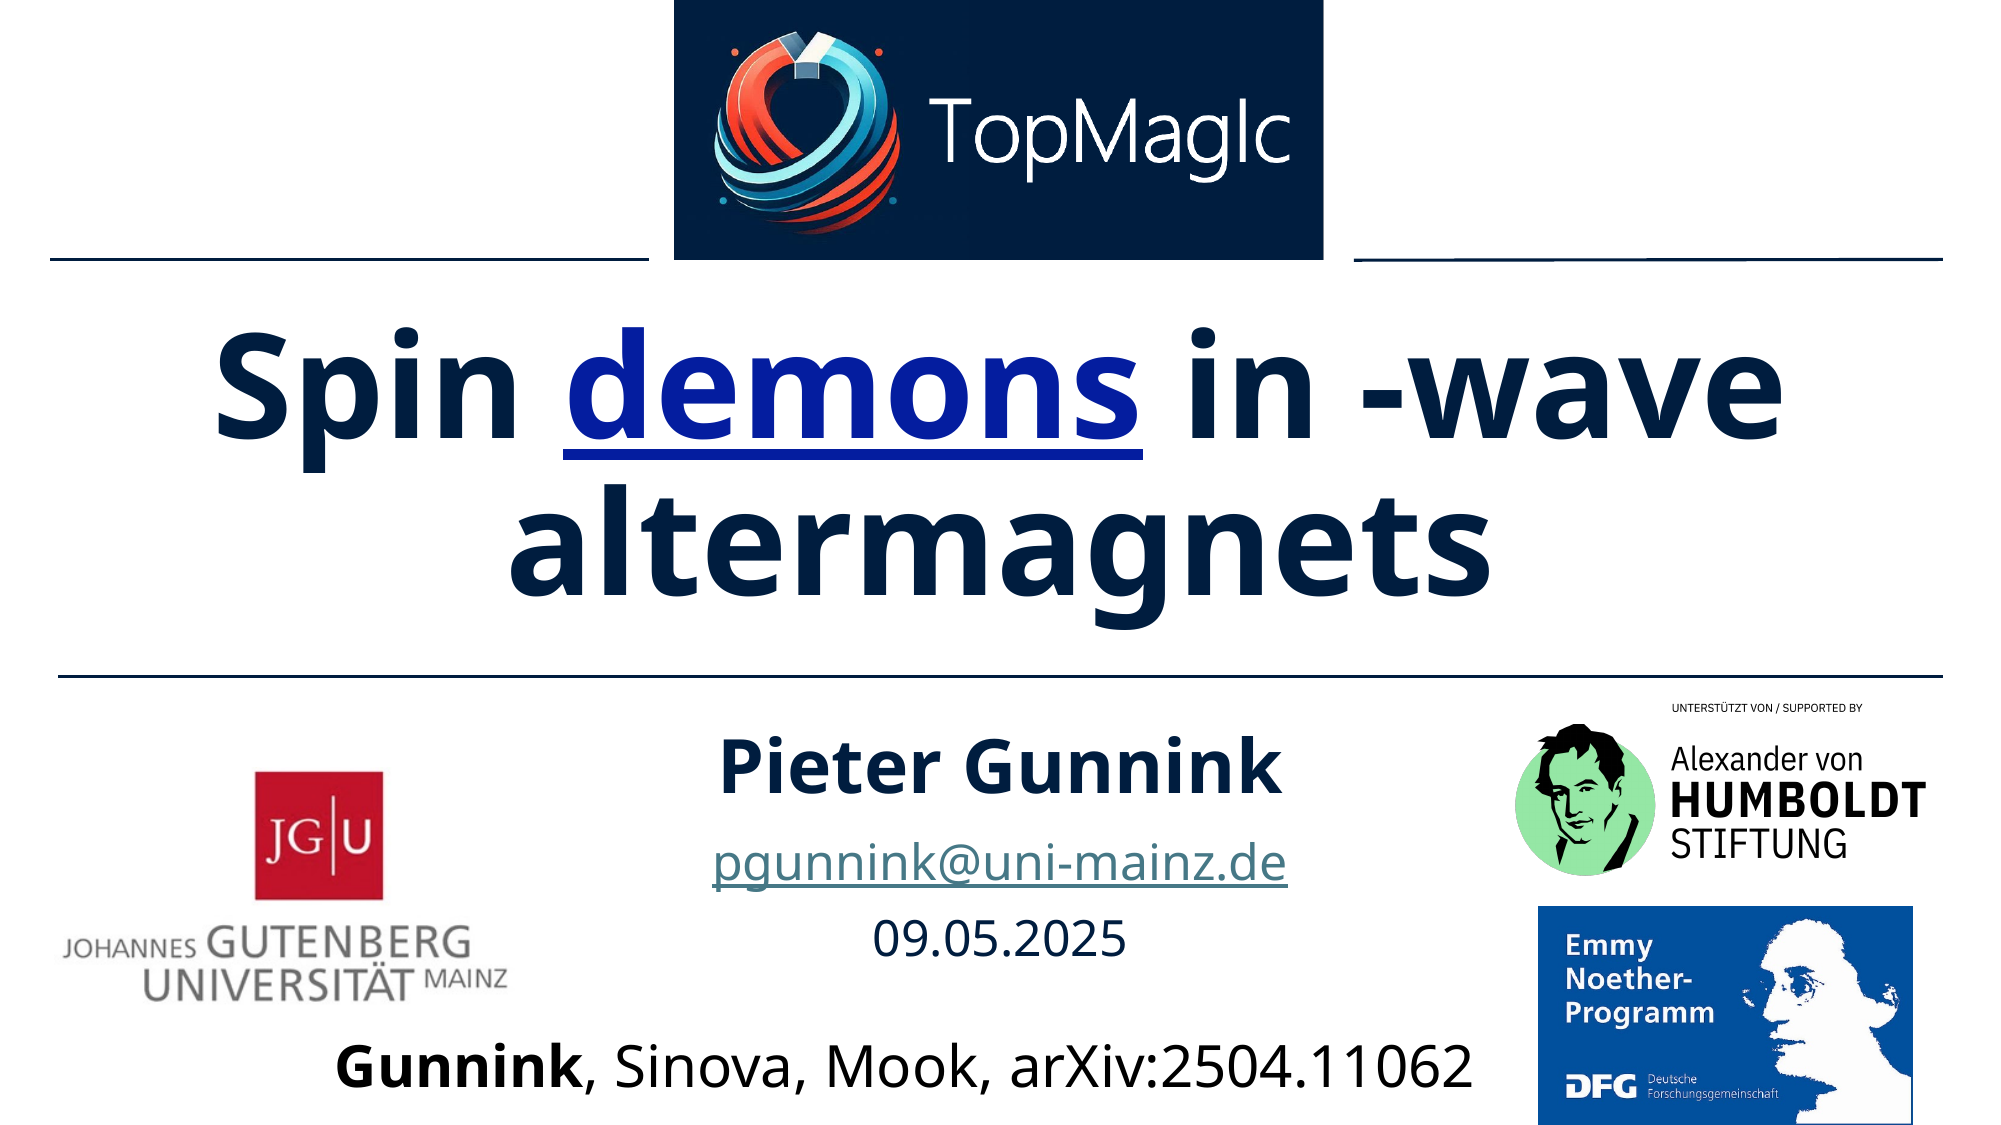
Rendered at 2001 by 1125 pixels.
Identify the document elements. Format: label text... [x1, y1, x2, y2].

picture [54, 766, 525, 1014]
picture [1487, 678, 1954, 899]
text_box Gunnink, Sinova, Mook, arXiv:2504.11062 [104, 1022, 1506, 1107]
subtitle Pieter Gunnink pgunnink@uni-mainz.de 09.05.2025 [529, 721, 1472, 1022]
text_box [49, 0, 1944, 261]
picture [1538, 905, 1913, 1125]
